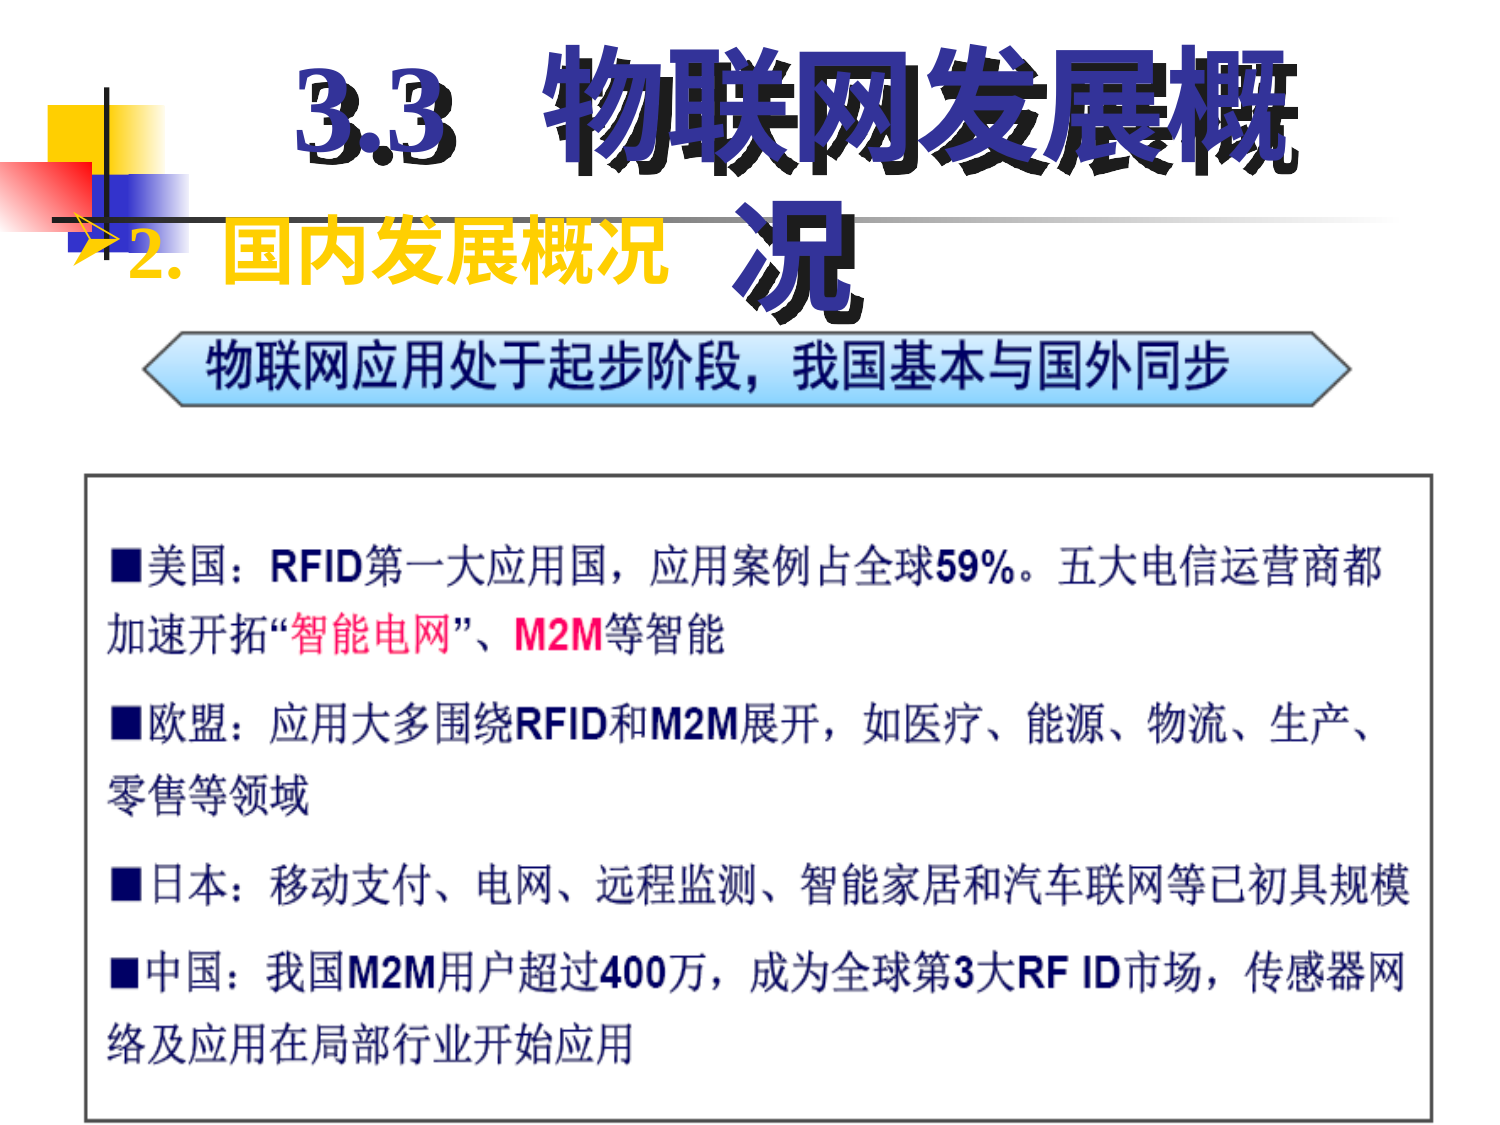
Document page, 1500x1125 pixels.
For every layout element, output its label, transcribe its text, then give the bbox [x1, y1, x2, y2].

text_box 3.3 物联网发展概况 [218, 18, 1365, 324]
text_box 2. 国内发展概况 [53, 196, 218, 362]
picture [76, 326, 1441, 1125]
